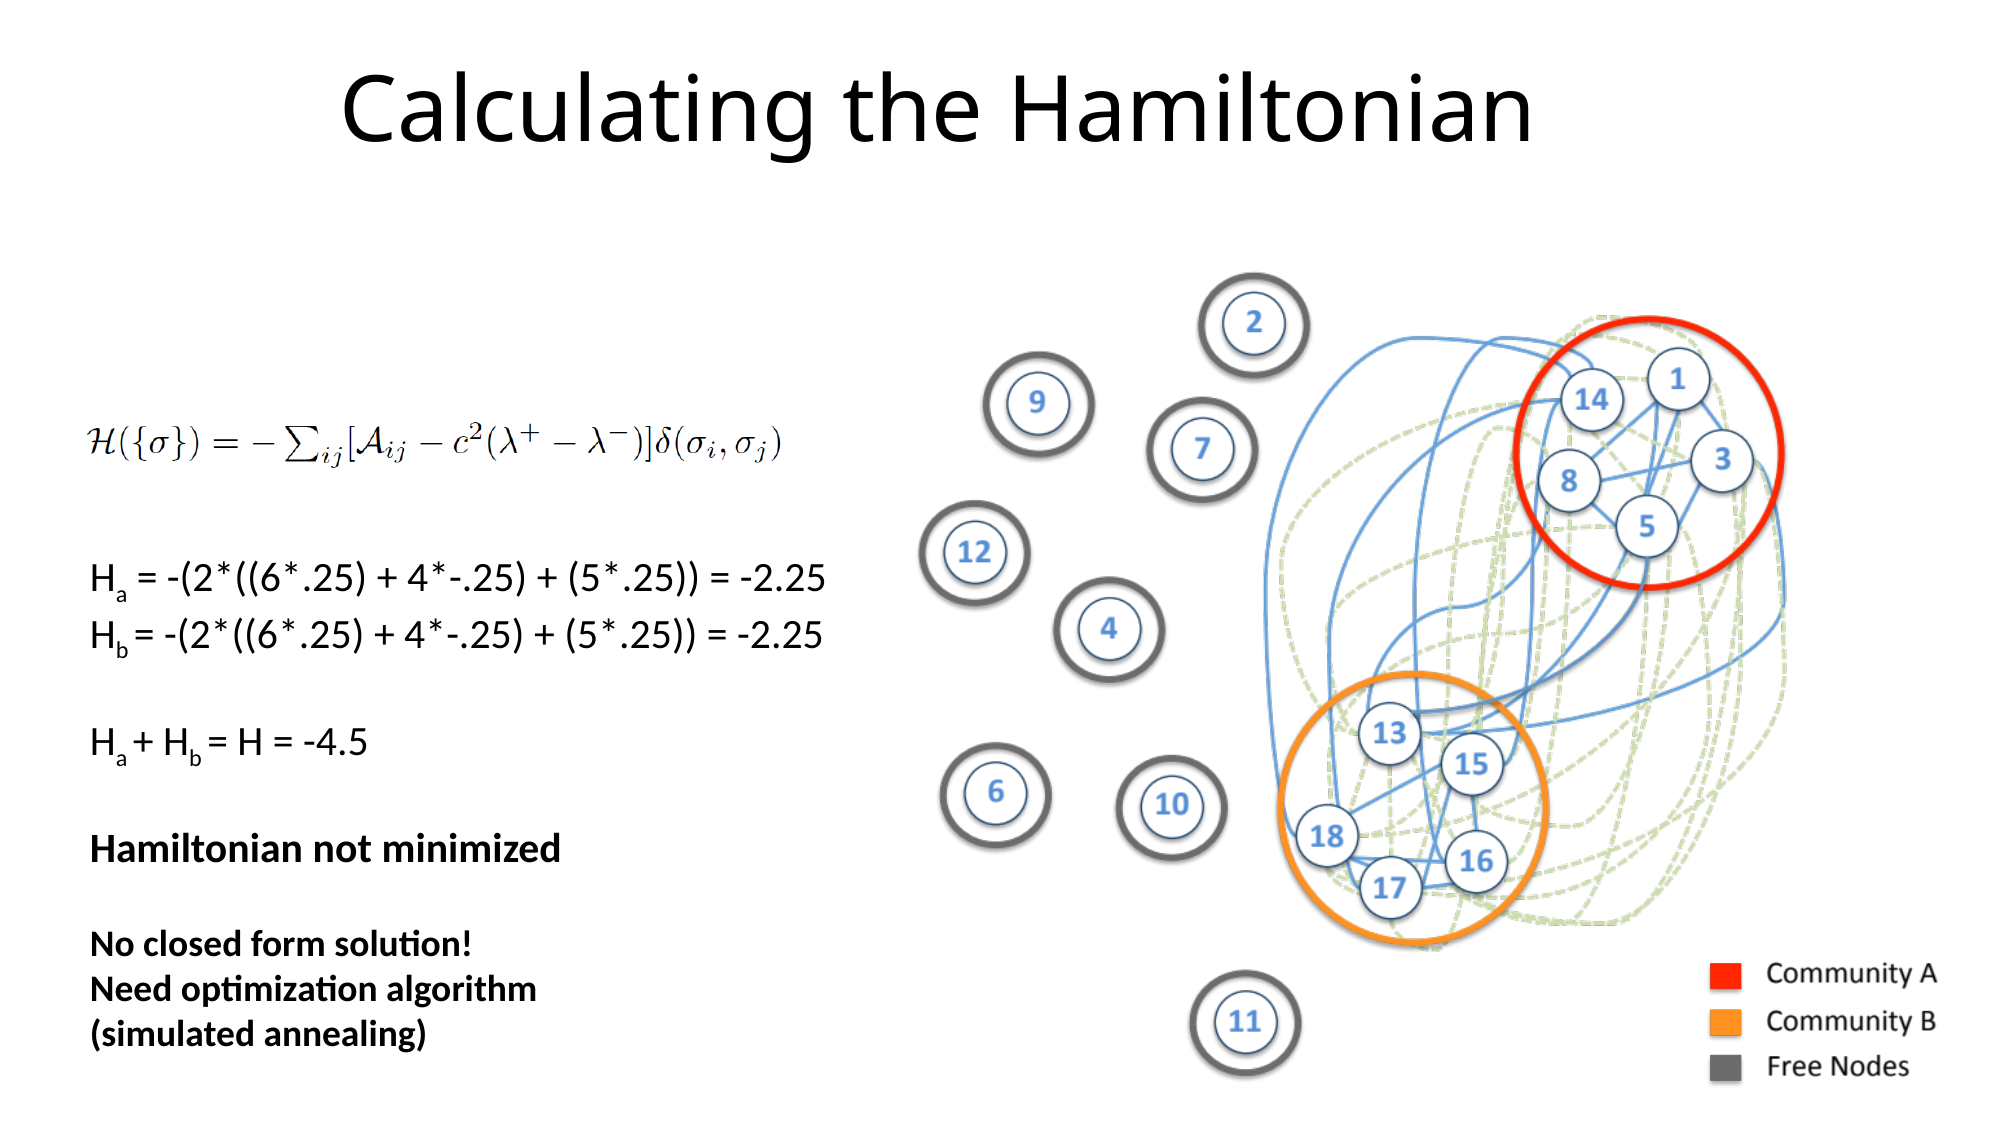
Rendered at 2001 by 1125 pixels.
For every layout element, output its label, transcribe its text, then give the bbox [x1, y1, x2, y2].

text_box No closed form solution! Need optimization algorithm (simulated annealing) [75, 911, 866, 1062]
text_box Ha = -(2*((6*.25) + 4*-.25) + (5*.25)) = -2.25 Hb = -(2*((6*.25) + 4*-.25) + (5*.25)) = -2.25 Ha + Hb = H = -4.5 Hamiltonian not minimized [75, 542, 863, 879]
picture [75, 394, 802, 492]
picture [912, 269, 1967, 1088]
title Calculating the Hamiltonian [324, 18, 1675, 206]
